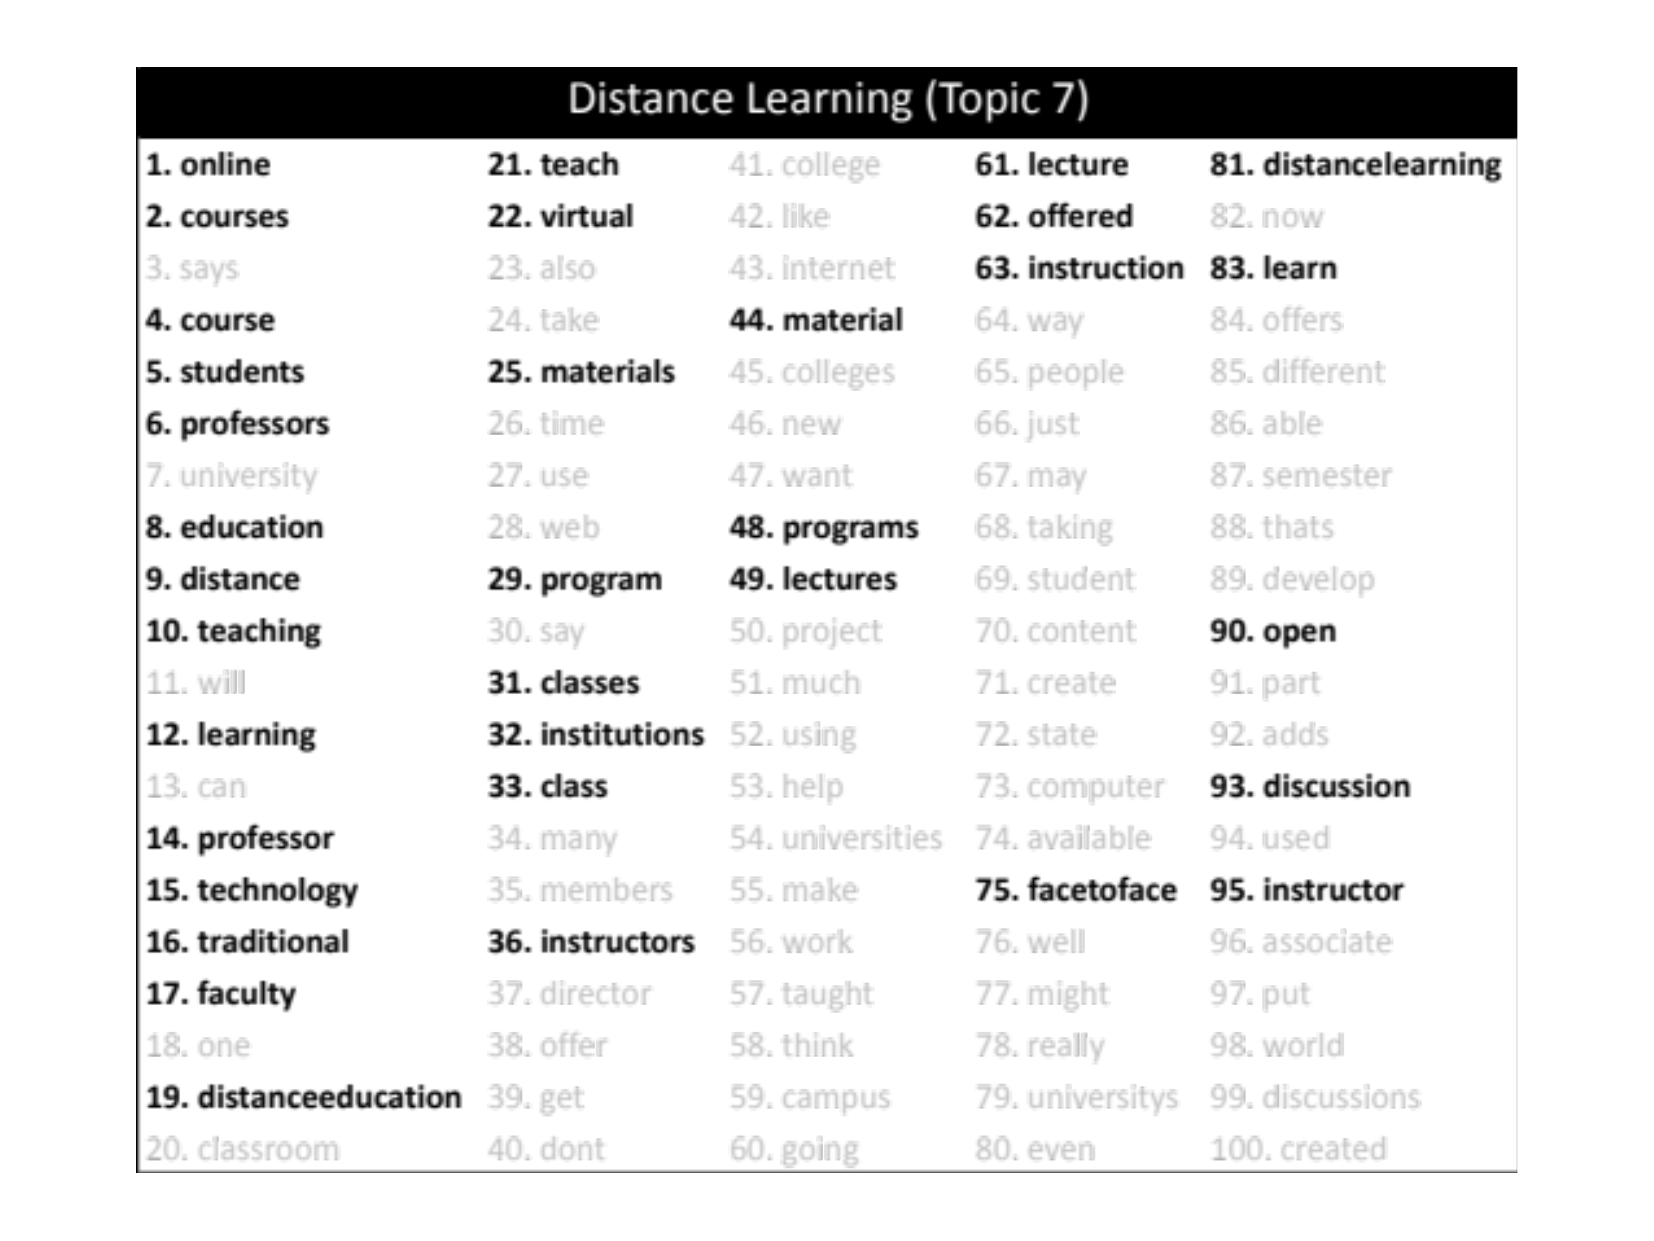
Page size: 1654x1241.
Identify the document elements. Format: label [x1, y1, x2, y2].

text_box [135, 66, 1518, 1174]
